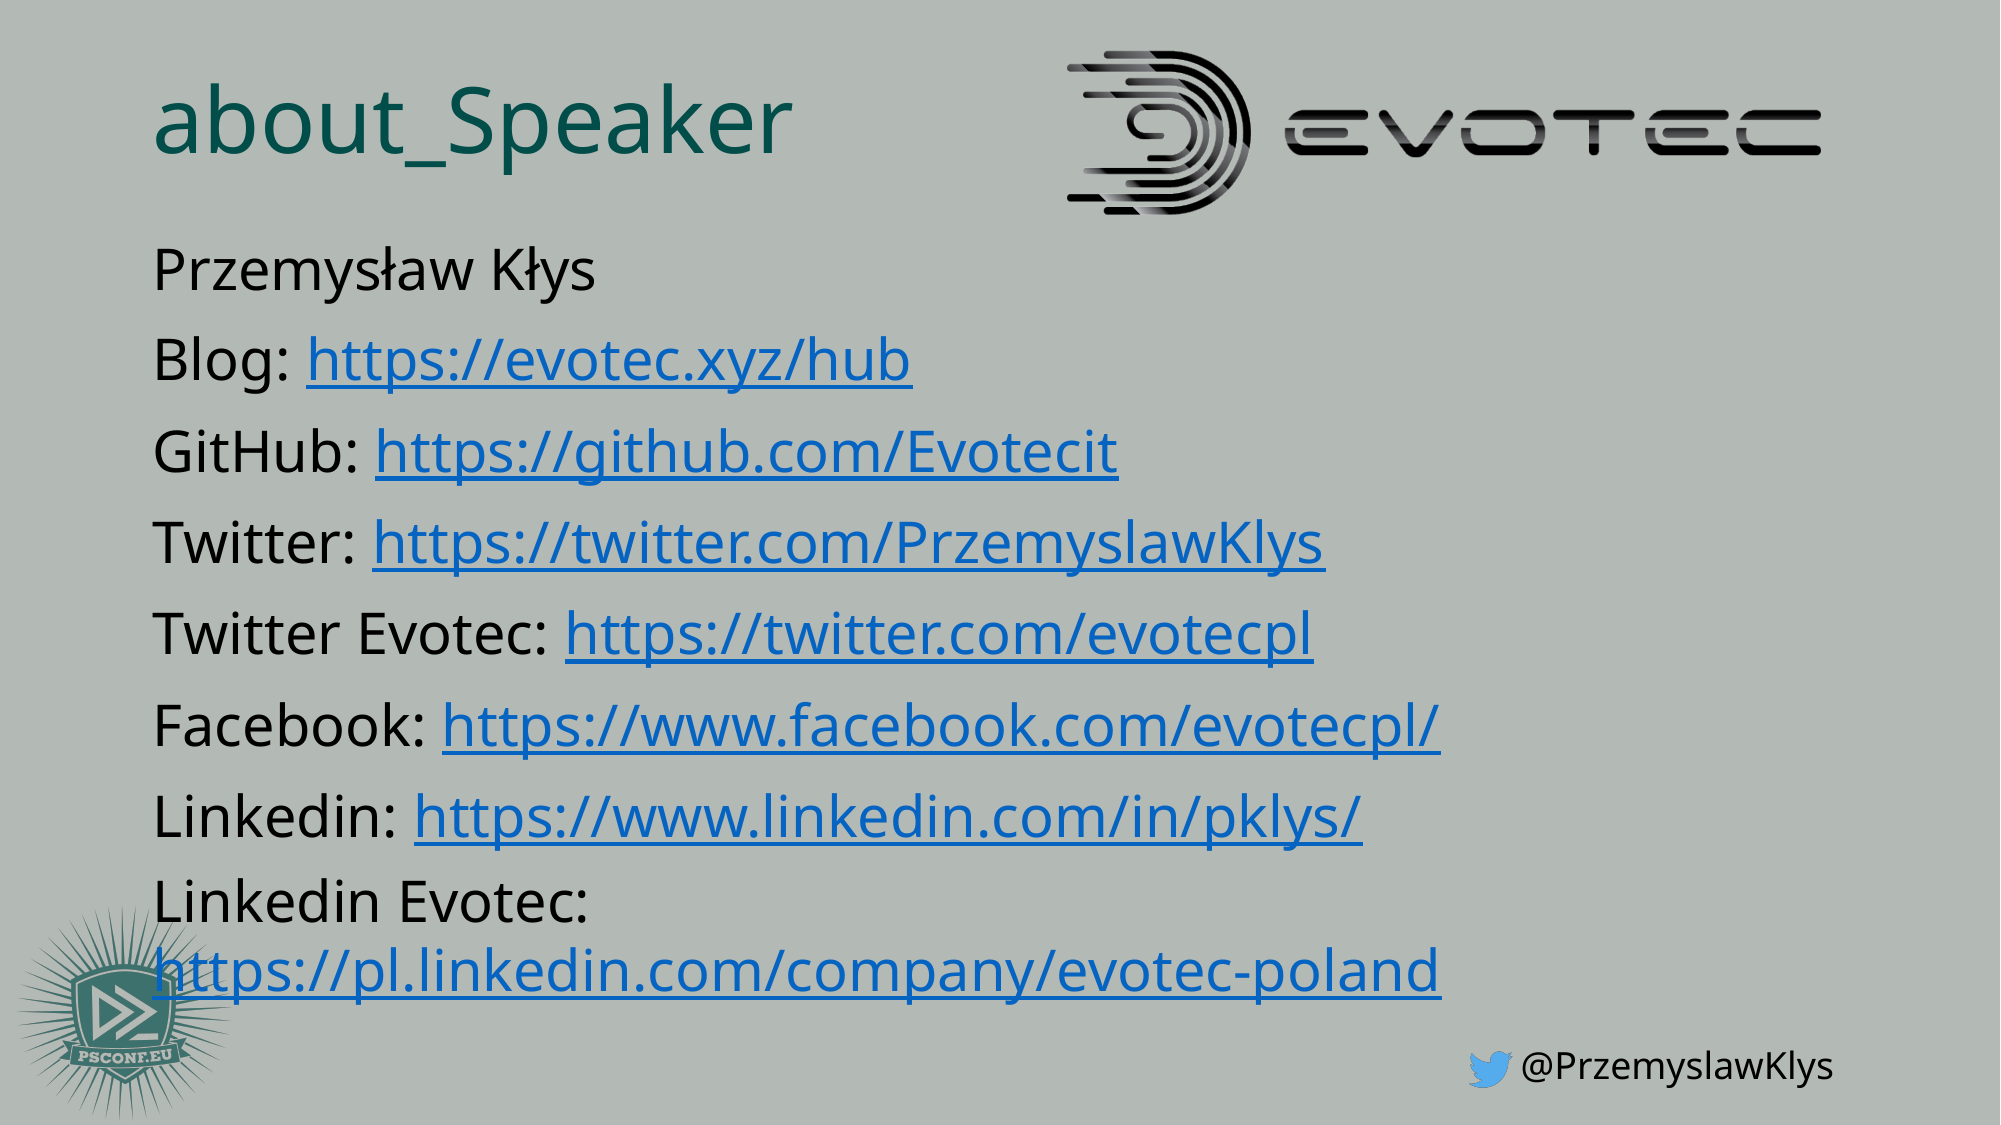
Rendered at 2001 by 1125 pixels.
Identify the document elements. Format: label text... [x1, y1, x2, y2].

footer @PrzemyslawKlys [1505, 1037, 1863, 1098]
picture [1025, 0, 1863, 266]
picture [1458, 1037, 1523, 1103]
title about_Speaker [137, 59, 1025, 188]
list Przemysław Kłys Blog: https://evotec.xyz/hub GitHub: https://github.com/Evotecit Twitter: https://twitter.com/PrzemyslawKlys Twitter Evotec: https://twitter.com/evotecpl Facebook: https://www.facebook.com/evotecpl/ Linkedin: https://www.linkedin.com/in/pklys/ Linkedin Evotec: https://pl.linkedin.com/company/evotec-poland [137, 233, 1863, 1014]
